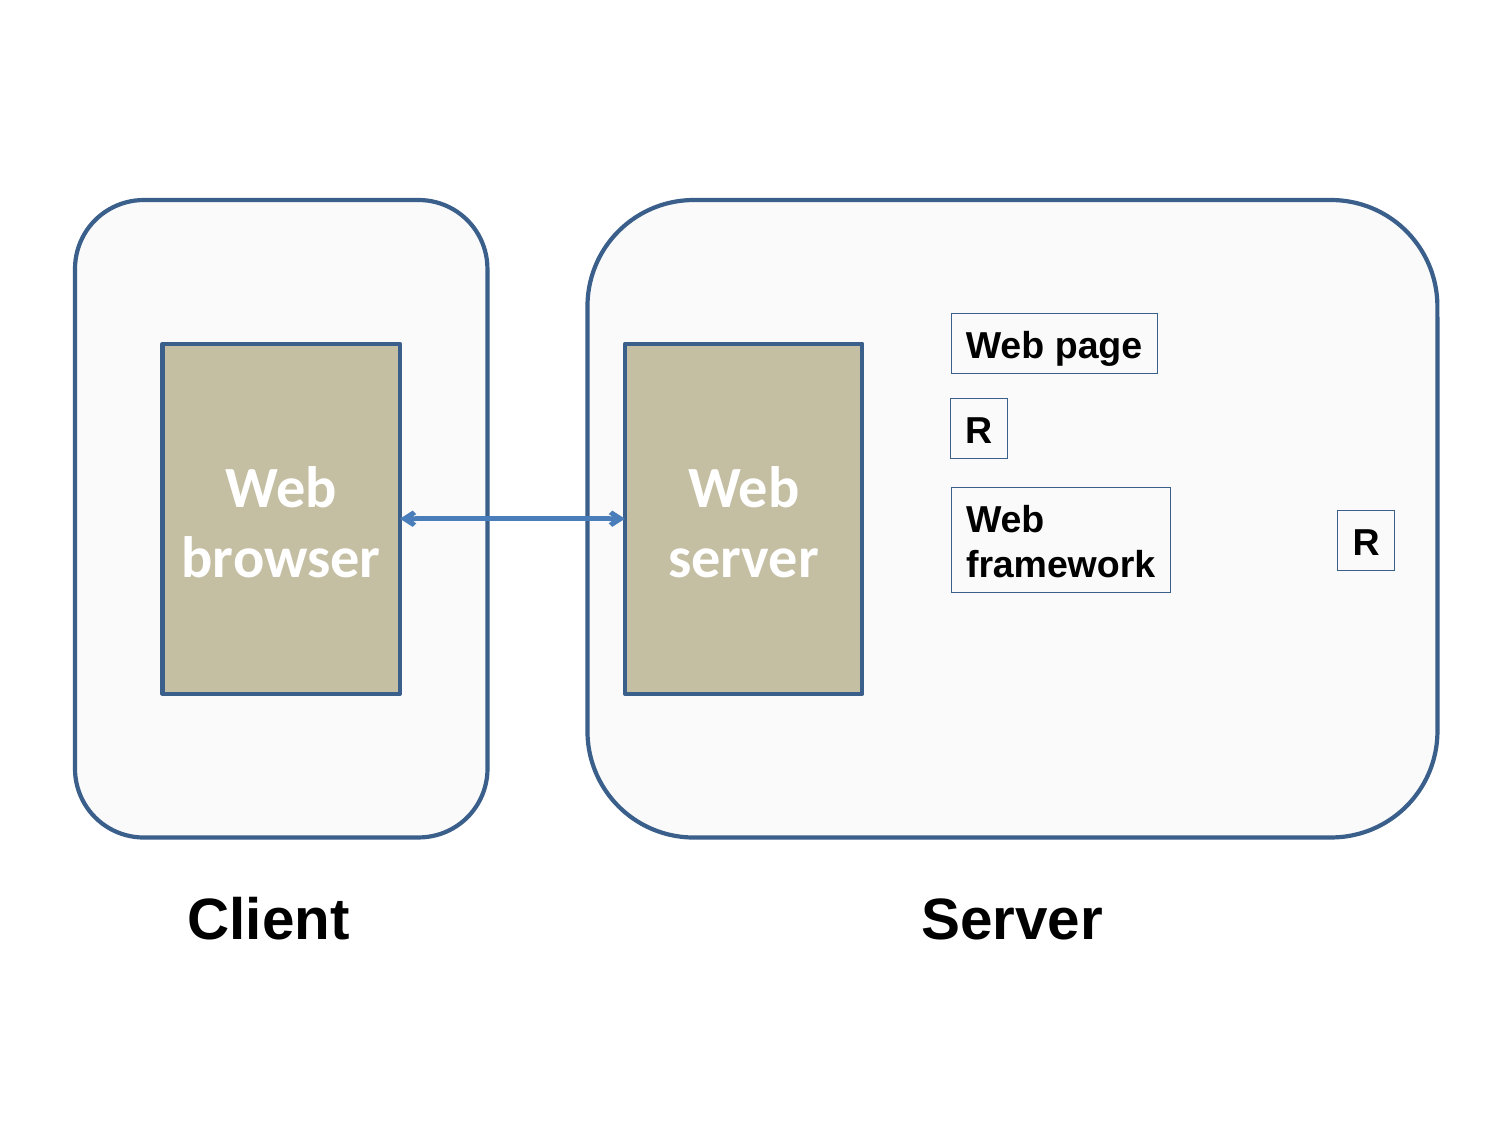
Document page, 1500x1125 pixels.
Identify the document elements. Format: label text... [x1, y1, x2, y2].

text_box R [950, 398, 1008, 459]
text_box [585, 197, 1440, 840]
text_box [72, 197, 490, 840]
text_box Web browser [160, 342, 402, 696]
text_box Server [906, 873, 1119, 959]
text_box Web page [951, 313, 1158, 374]
text_box Client [172, 873, 365, 959]
text_box R [1337, 510, 1395, 571]
text_box Web framework [951, 487, 1171, 593]
text_box Web server [623, 342, 864, 696]
